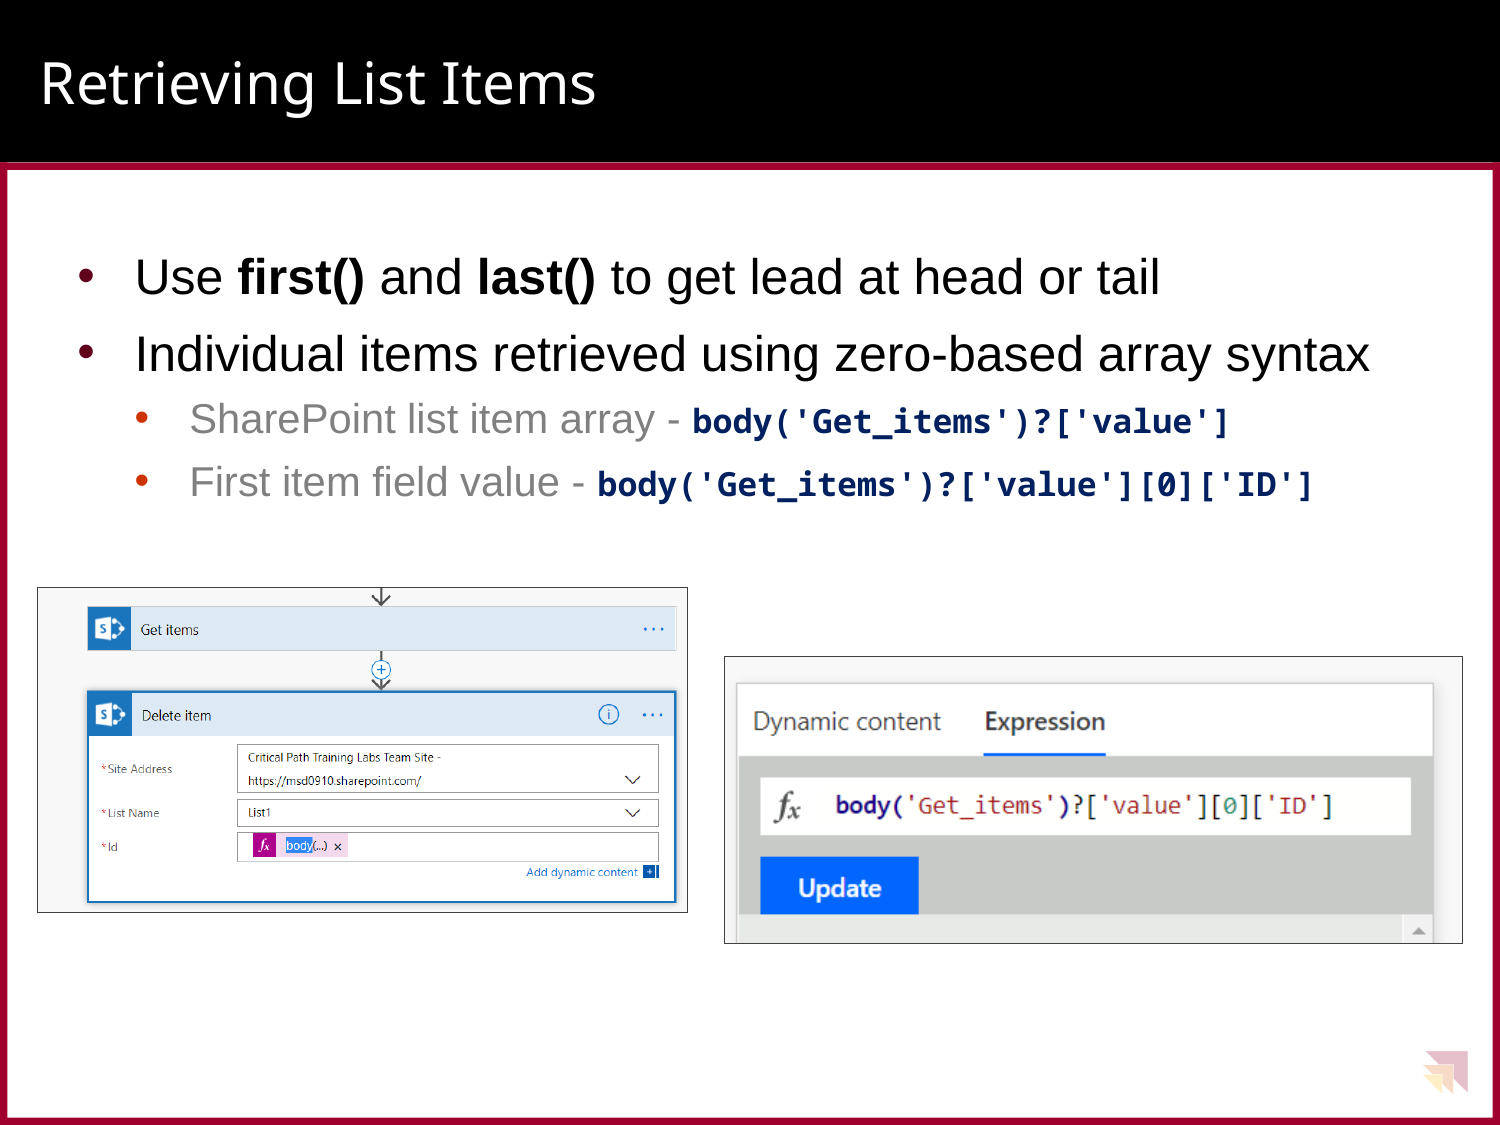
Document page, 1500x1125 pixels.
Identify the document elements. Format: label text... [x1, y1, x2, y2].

picture [37, 587, 688, 913]
picture [724, 655, 1463, 944]
title Retrieving List Items [24, 12, 1438, 150]
list Use first() and last() to get lead at head or tail Individual items retrieved using zero-based array syntax SharePoint list item array - body('Get_items')?['value'] First item field value - body('Get_items')?['value'][0]['ID'] [62, 237, 1438, 1088]
